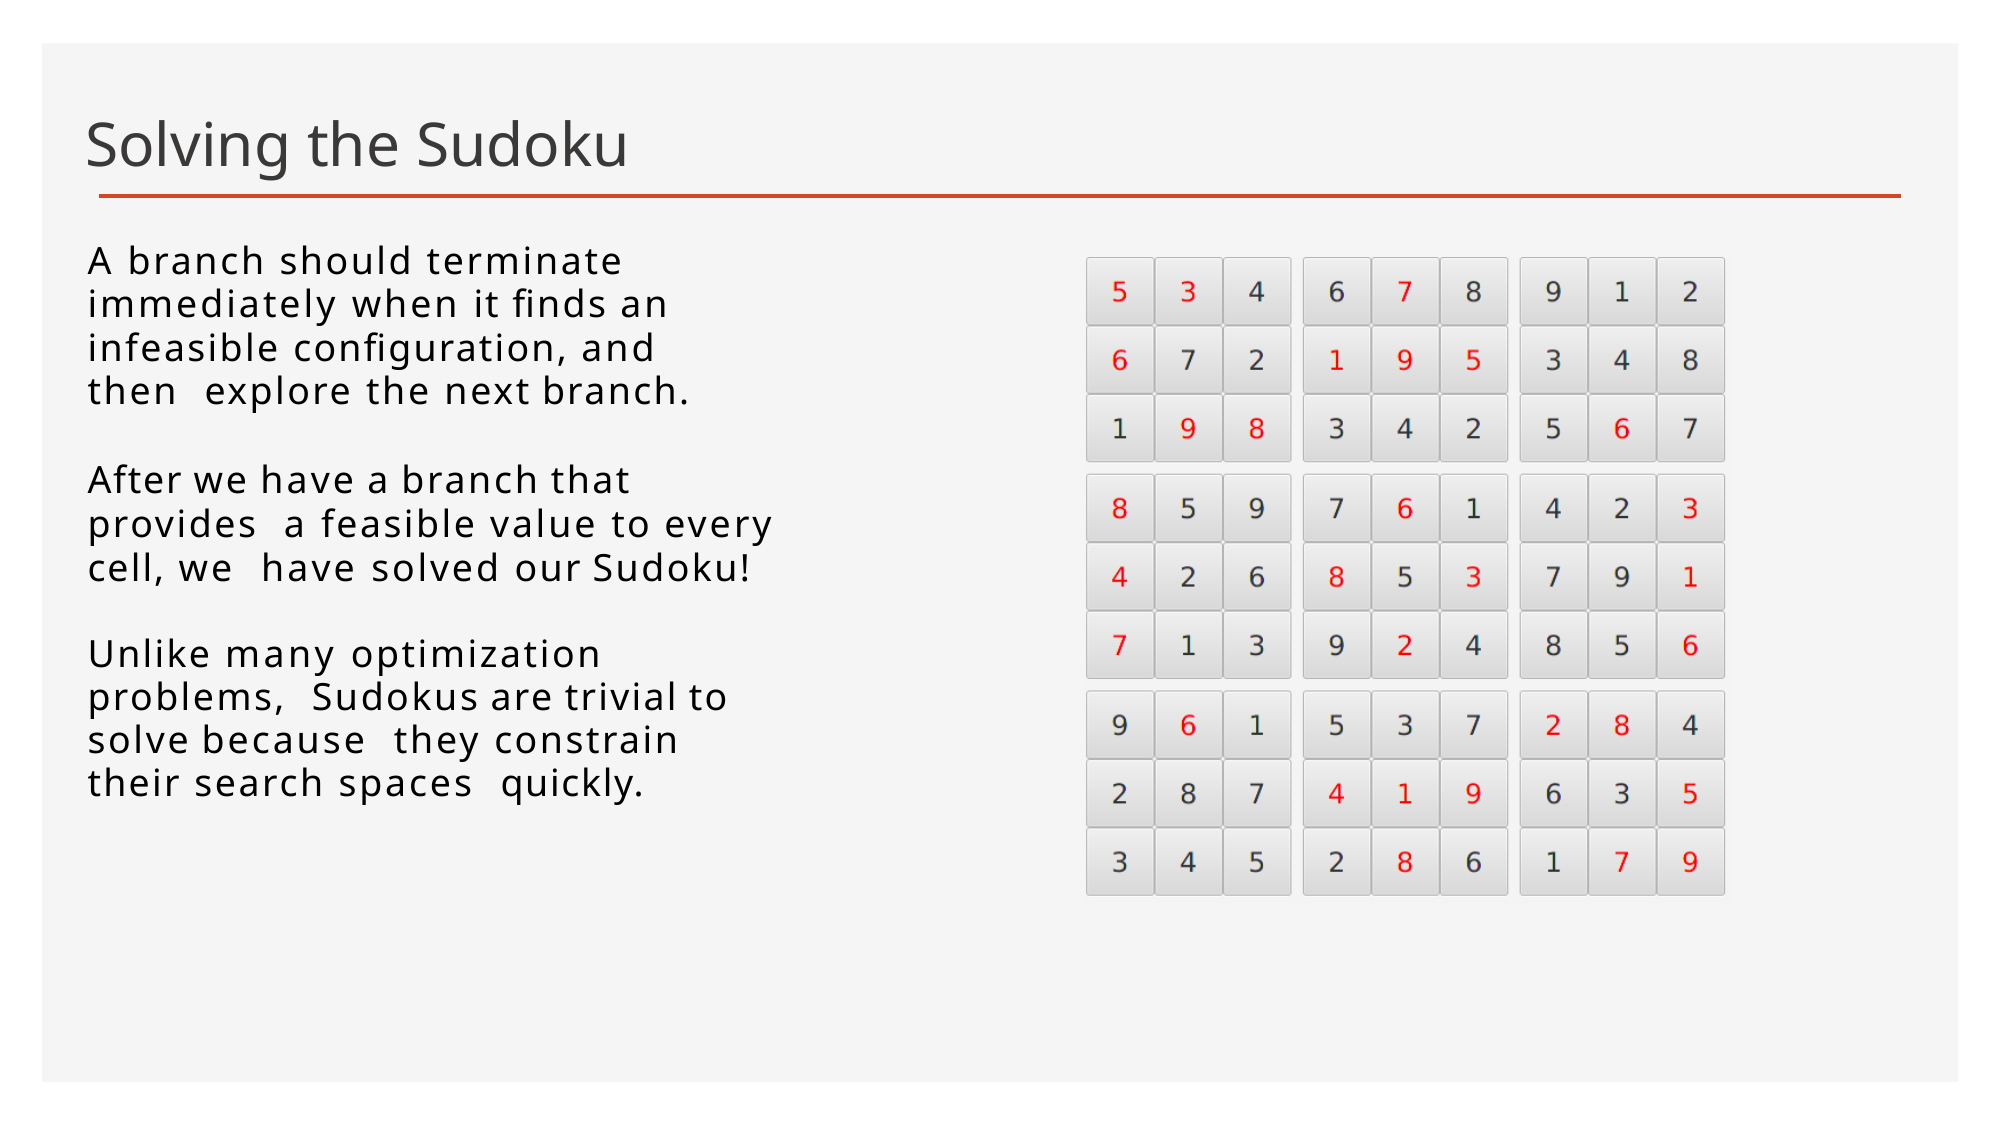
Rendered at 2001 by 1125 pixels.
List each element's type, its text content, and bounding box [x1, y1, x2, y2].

title Solving the Sudoku [85, 73, 1214, 179]
text_box [1085, 257, 1732, 905]
text_box A branch should terminate immediately when it finds an infeasible configuration, and then explore the next branch. After we have a branch that provides a feasible value to every cell, we have solved our Sudoku! Unlike many optimization problems, Sudokus are trivial to solve because they constrain their search spaces quickly. [85, 233, 787, 806]
